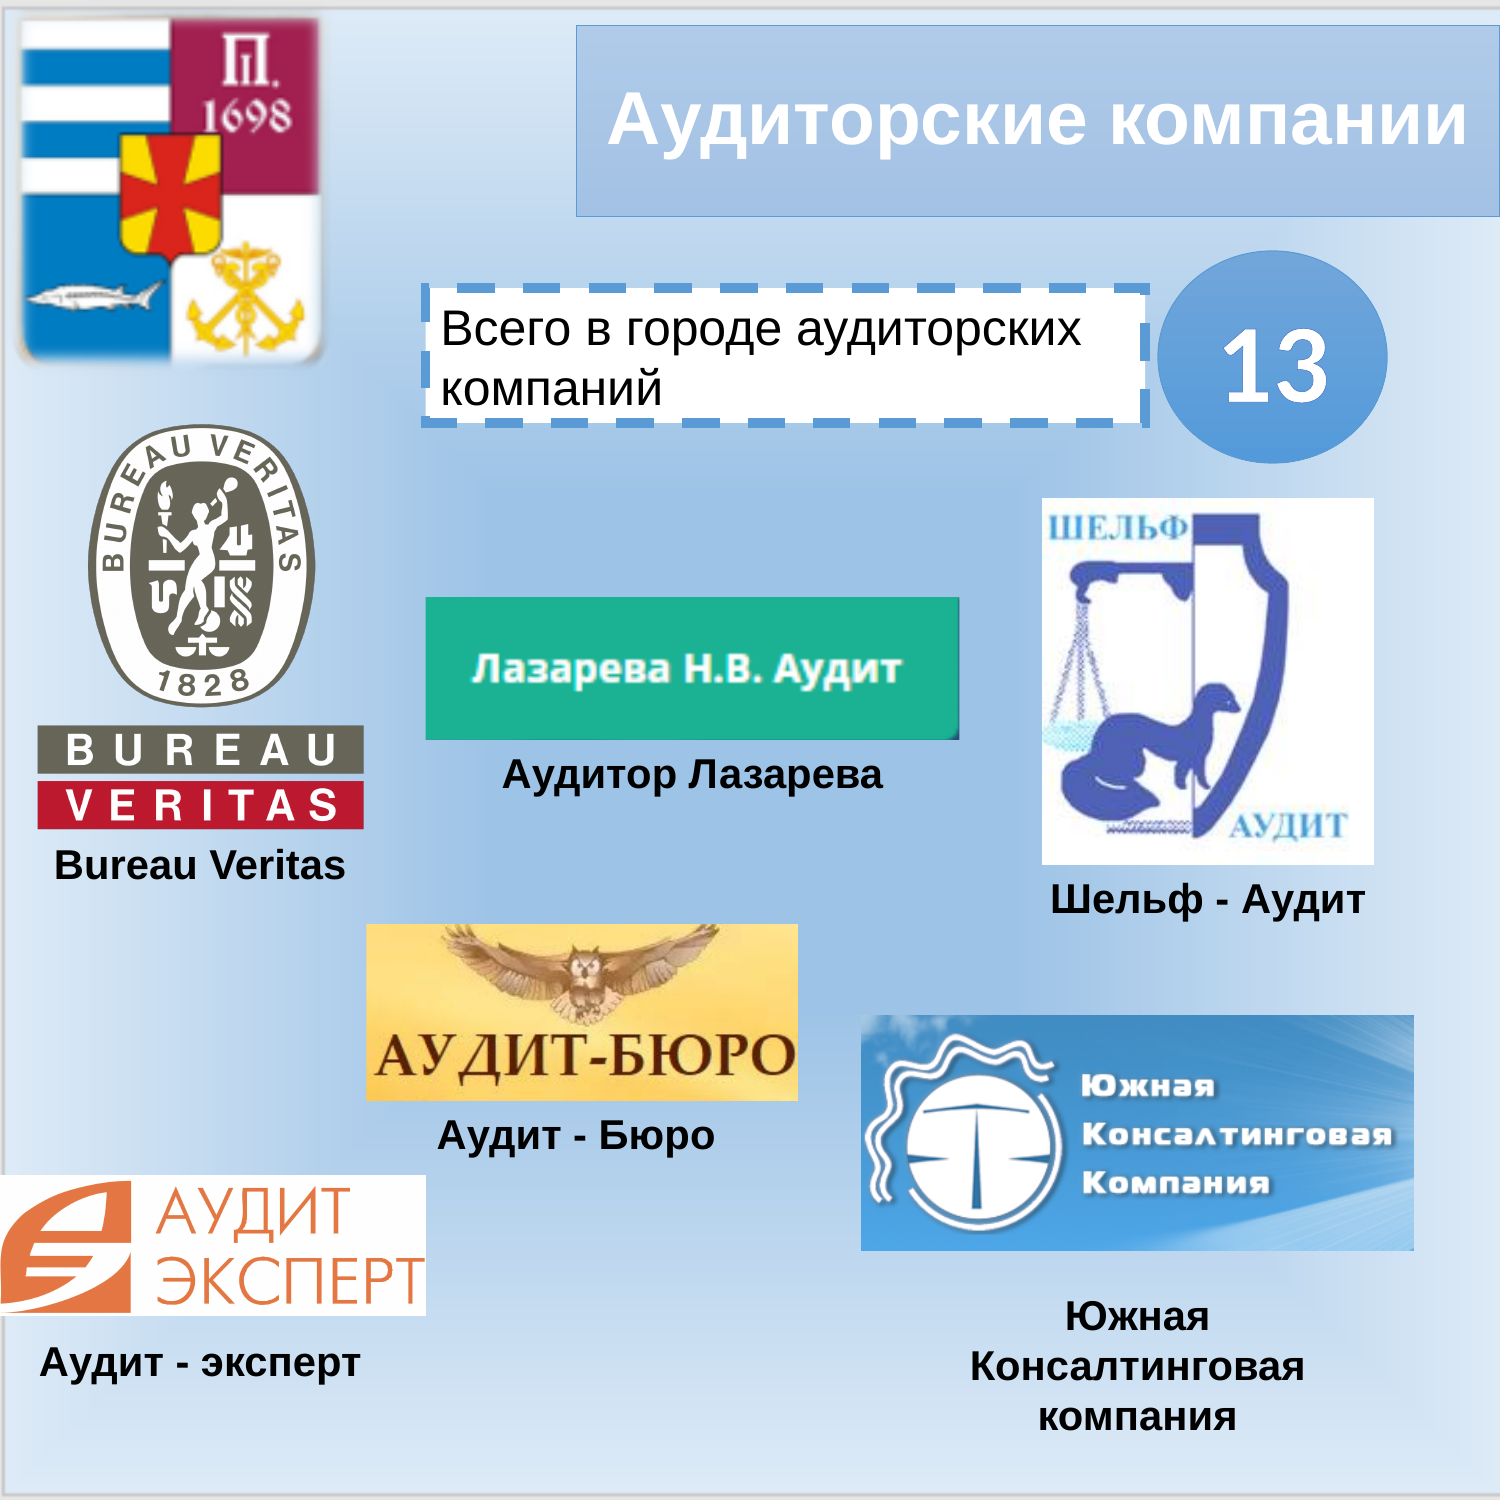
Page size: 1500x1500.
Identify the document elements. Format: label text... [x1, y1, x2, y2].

picture [0, 0, 1500, 1500]
text_box 13 [1157, 250, 1388, 464]
text_box Аудит - Бюро [397, 1101, 756, 1166]
text_box Bureau Veritas [21, 830, 380, 895]
title Аудиторские компании [576, 25, 1500, 217]
text_box Южная Консалтинговая компания [888, 1281, 1388, 1446]
text_box Аудит - эксперт [21, 1327, 380, 1393]
text_box Всего в городе аудиторских компаний [425, 287, 1146, 424]
text_box Аудитор Лазарева [474, 740, 912, 805]
text_box Шельф - Аудит [1028, 864, 1388, 930]
